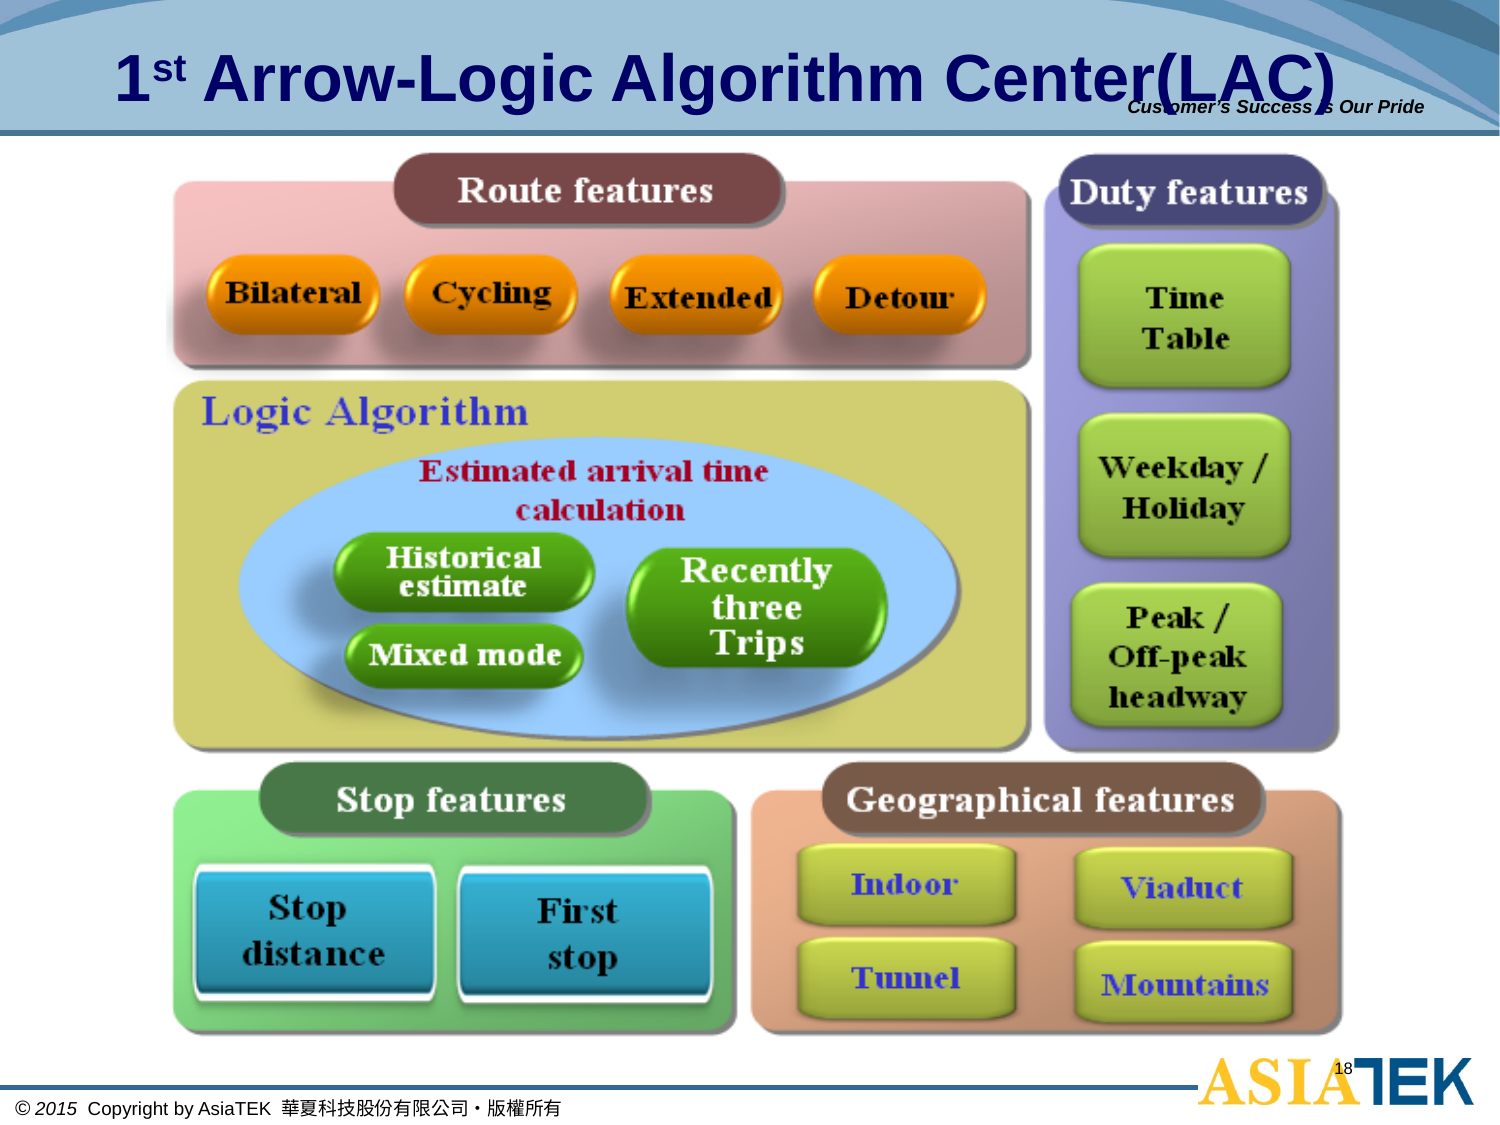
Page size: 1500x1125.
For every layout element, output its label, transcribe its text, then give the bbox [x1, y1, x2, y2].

slide_number 18 [1187, 1049, 1500, 1125]
picture [166, 148, 1348, 1040]
title 1st Arrow-Logic Algorithm Center(LAC) [99, 37, 1471, 113]
picture [0, 0, 1500, 136]
